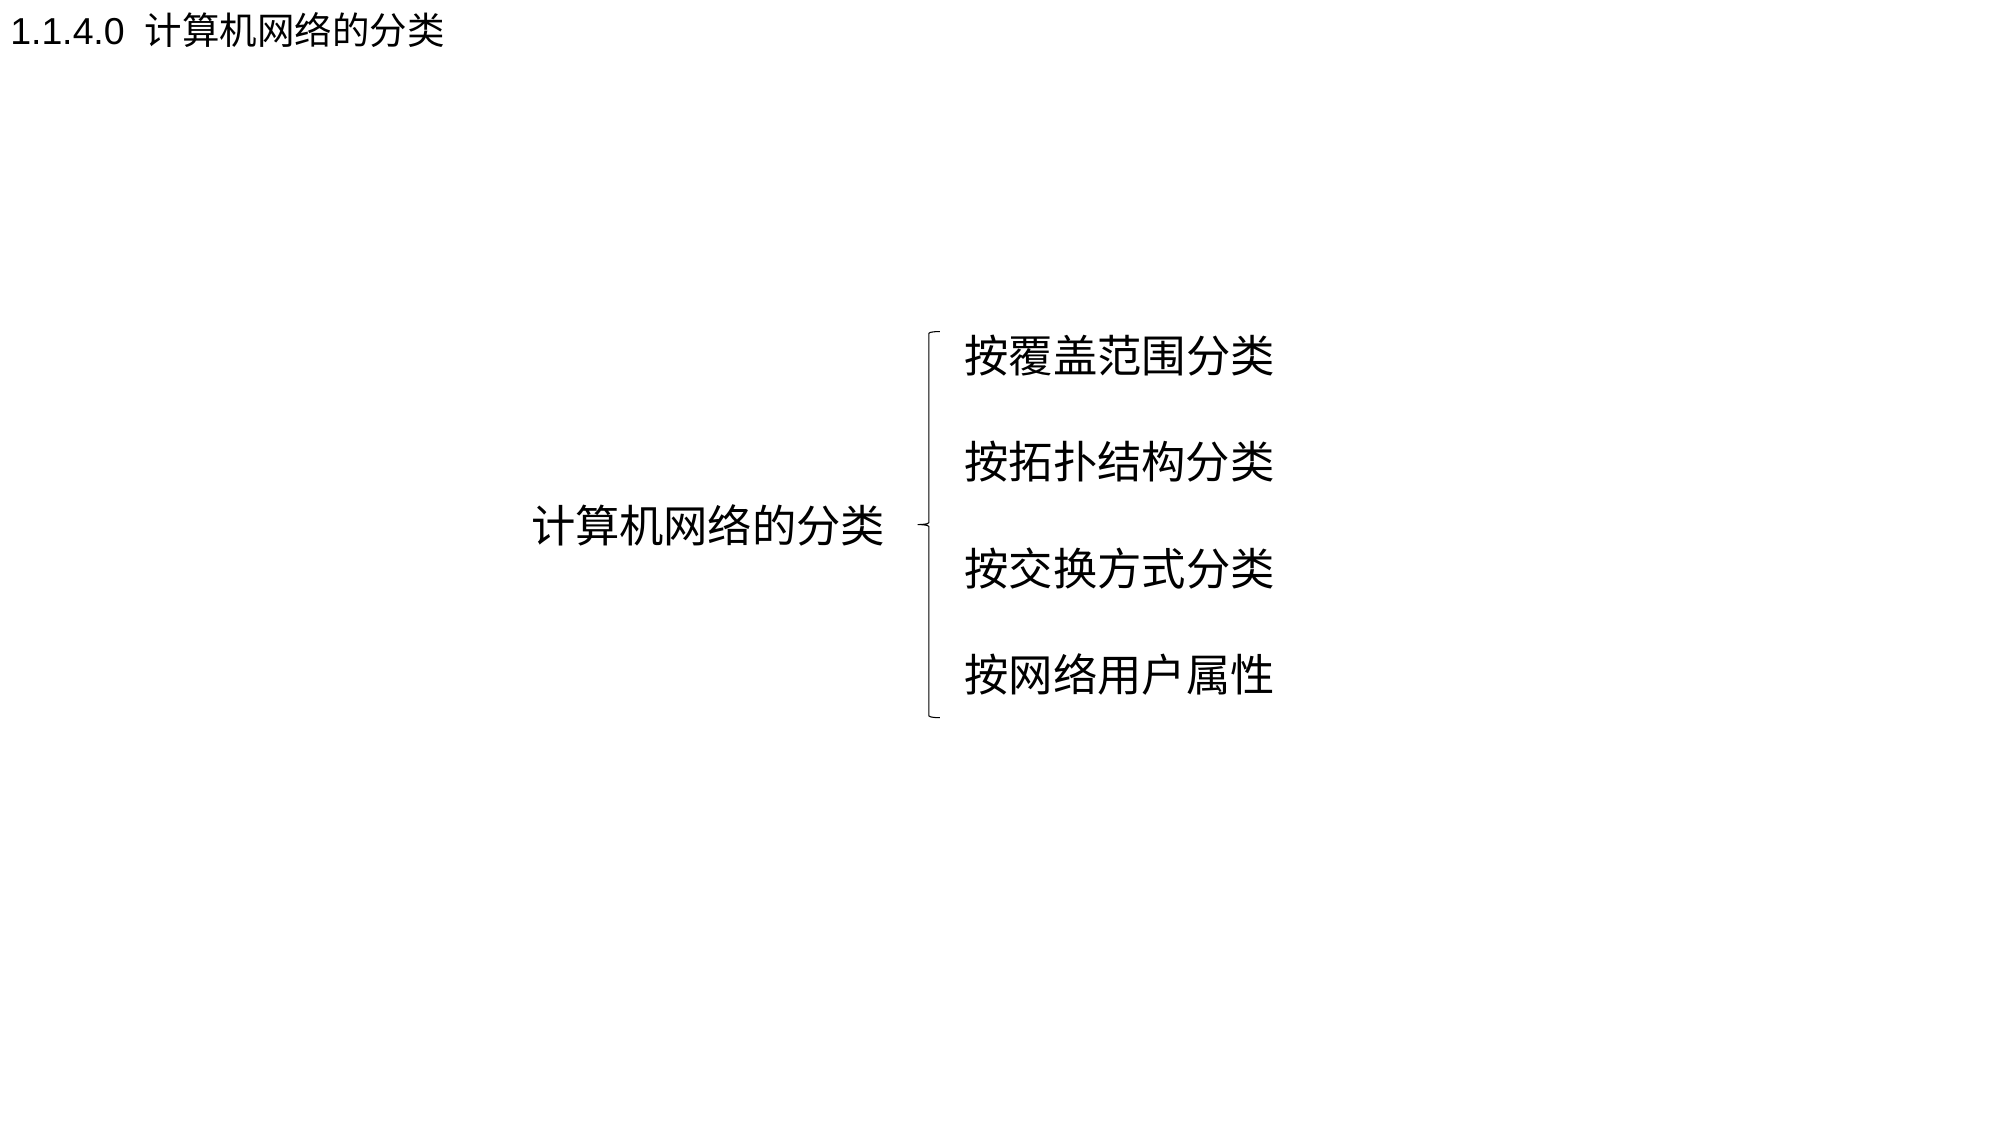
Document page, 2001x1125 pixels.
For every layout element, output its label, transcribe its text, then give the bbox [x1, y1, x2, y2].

text_box 按覆盖范围分类 按拓扑结构分类 按交换方式分类 按网络用户属性 [950, 320, 1372, 708]
text_box 1.1.4.0 计算机网络的分类 [0, 0, 460, 60]
text_box [917, 331, 940, 719]
text_box 计算机网络的分类 [516, 490, 923, 559]
